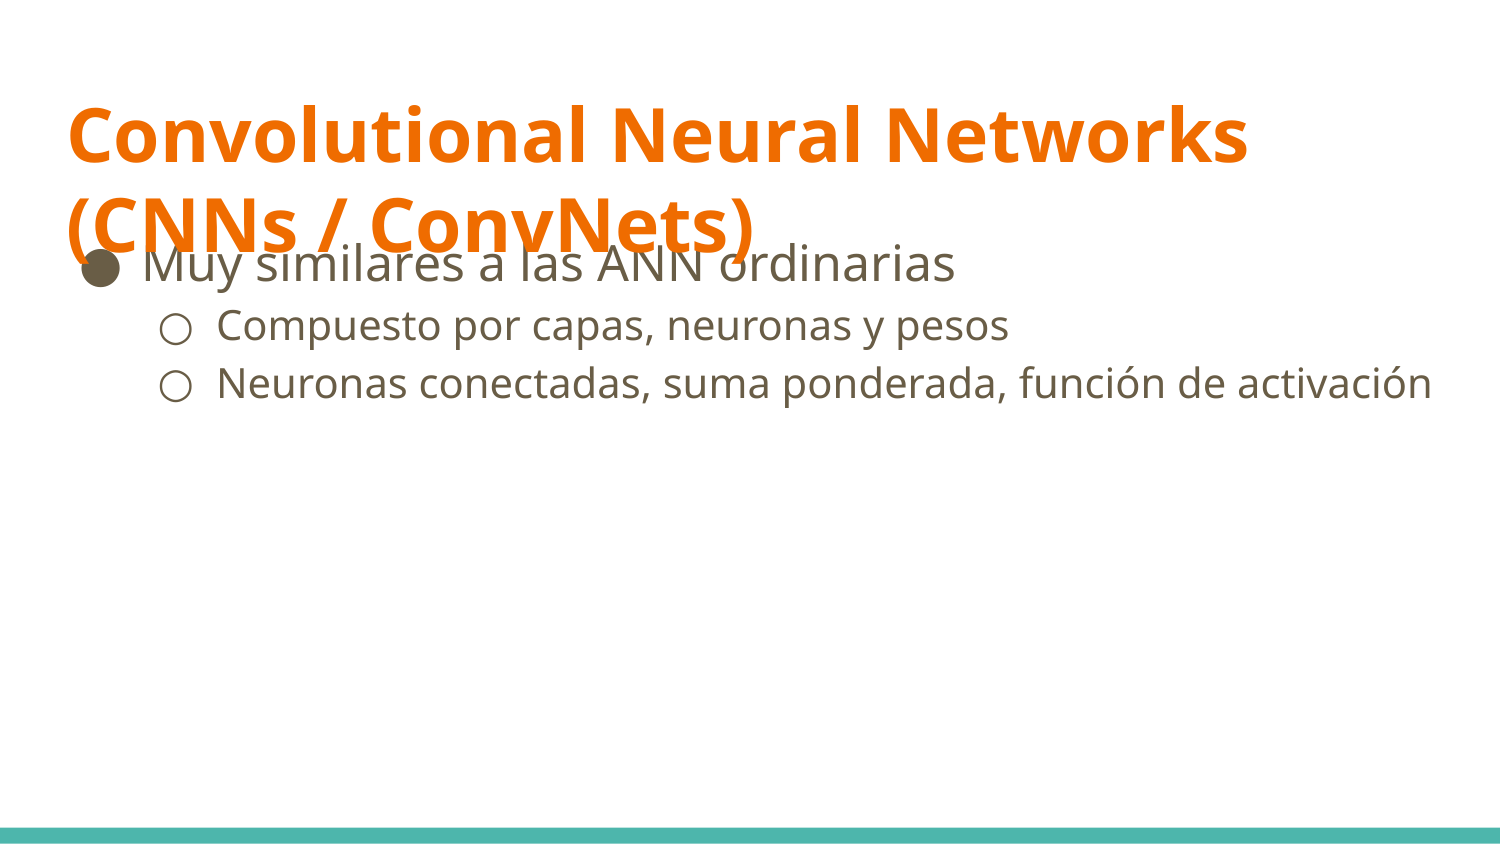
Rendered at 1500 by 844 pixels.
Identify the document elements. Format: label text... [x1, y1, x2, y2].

title Convolutional Neural Networks (CNNs / ConvNets) [51, 72, 1449, 189]
list Muy similares a las ANN ordinarias Compuesto por capas, neuronas y pesos Neuronas conectadas, suma ponderada, función de activación [51, 207, 1449, 788]
